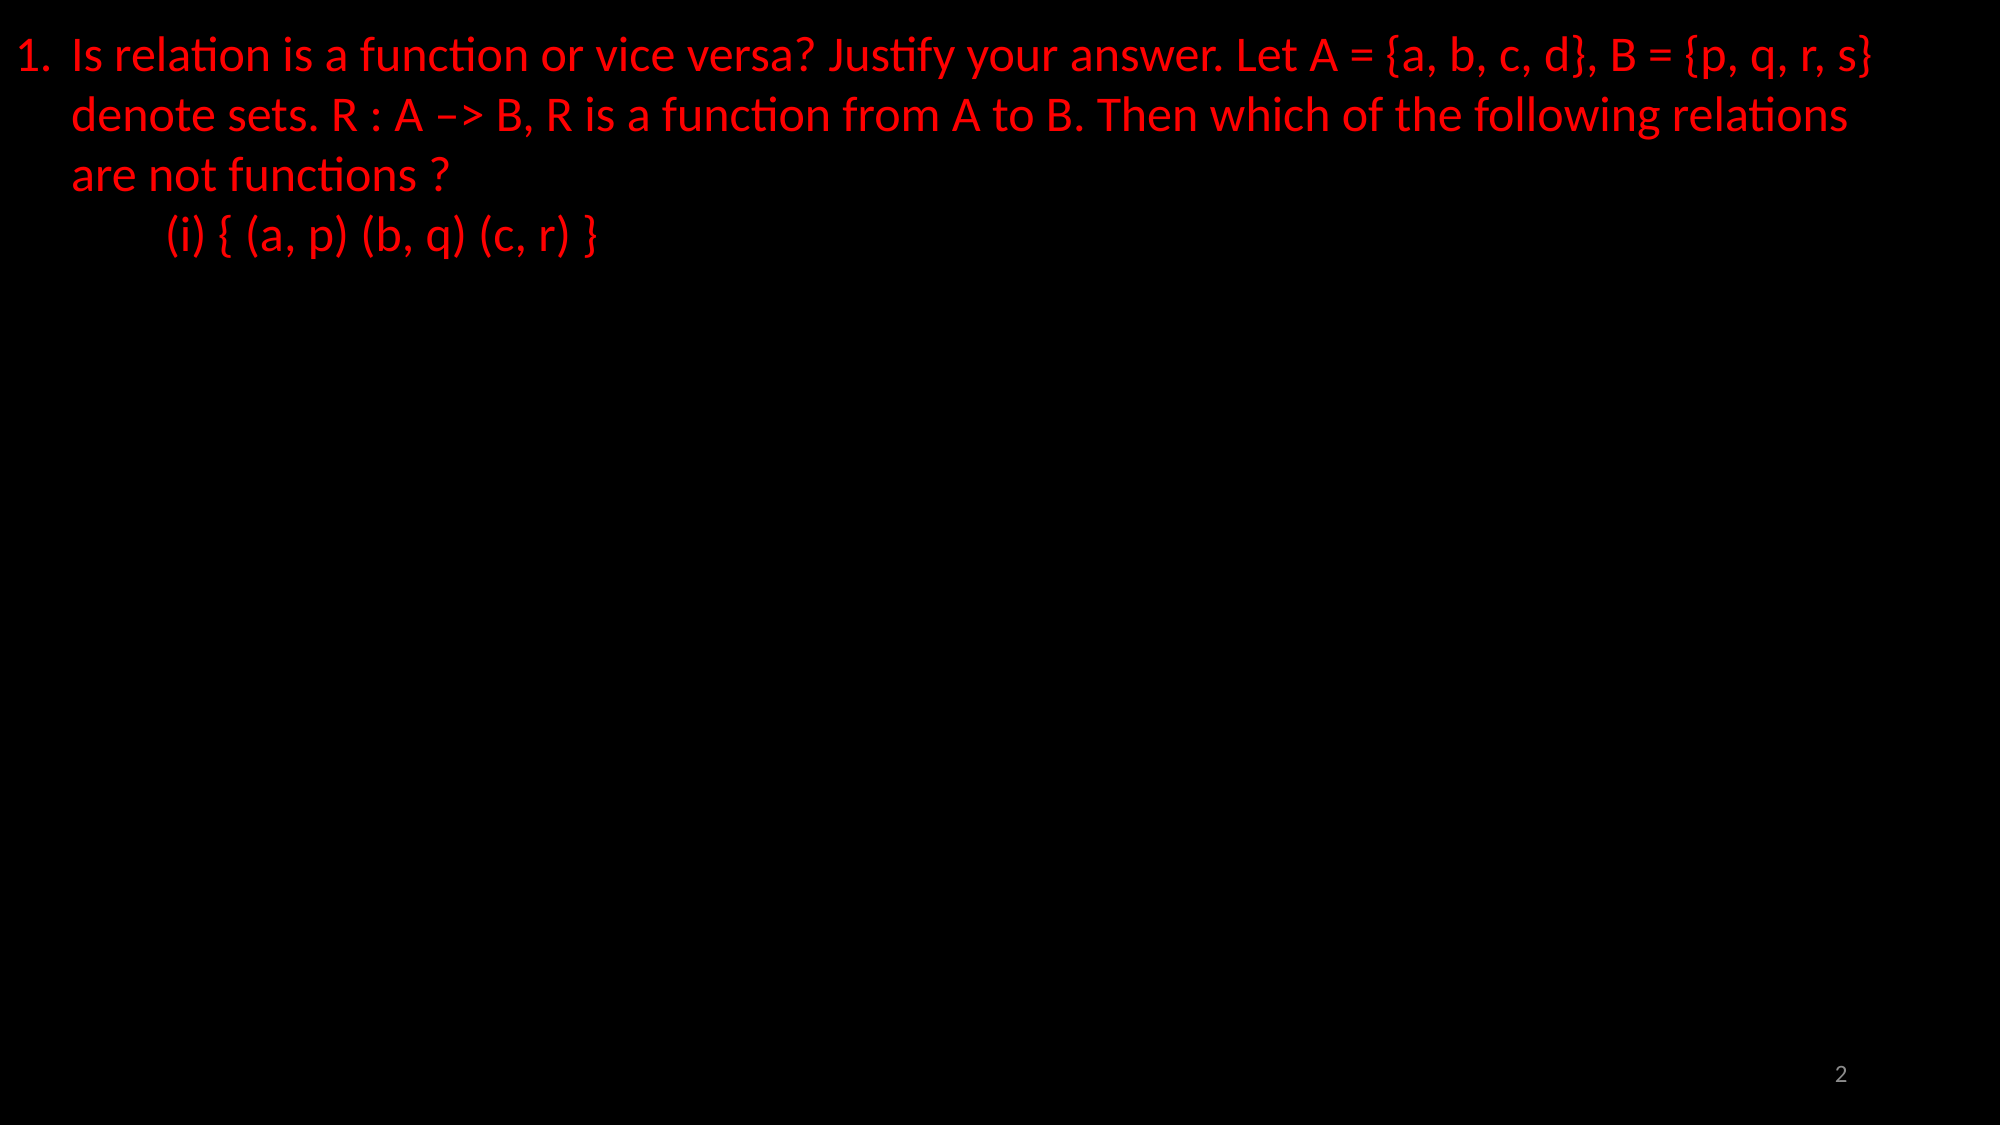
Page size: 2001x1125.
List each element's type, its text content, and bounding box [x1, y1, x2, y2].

text_box Is relation is a function or vice versa? Justify your answer. Let A = {a, b, c, d}, B = {p, q, r, s} denote sets. R : A –> B, R is a function from A to B. Then which of the following relations are not functions ? (i) { (a, p) (b, q) (c, r) } [0, 14, 1917, 270]
slide_number 2 [1412, 1042, 1863, 1103]
